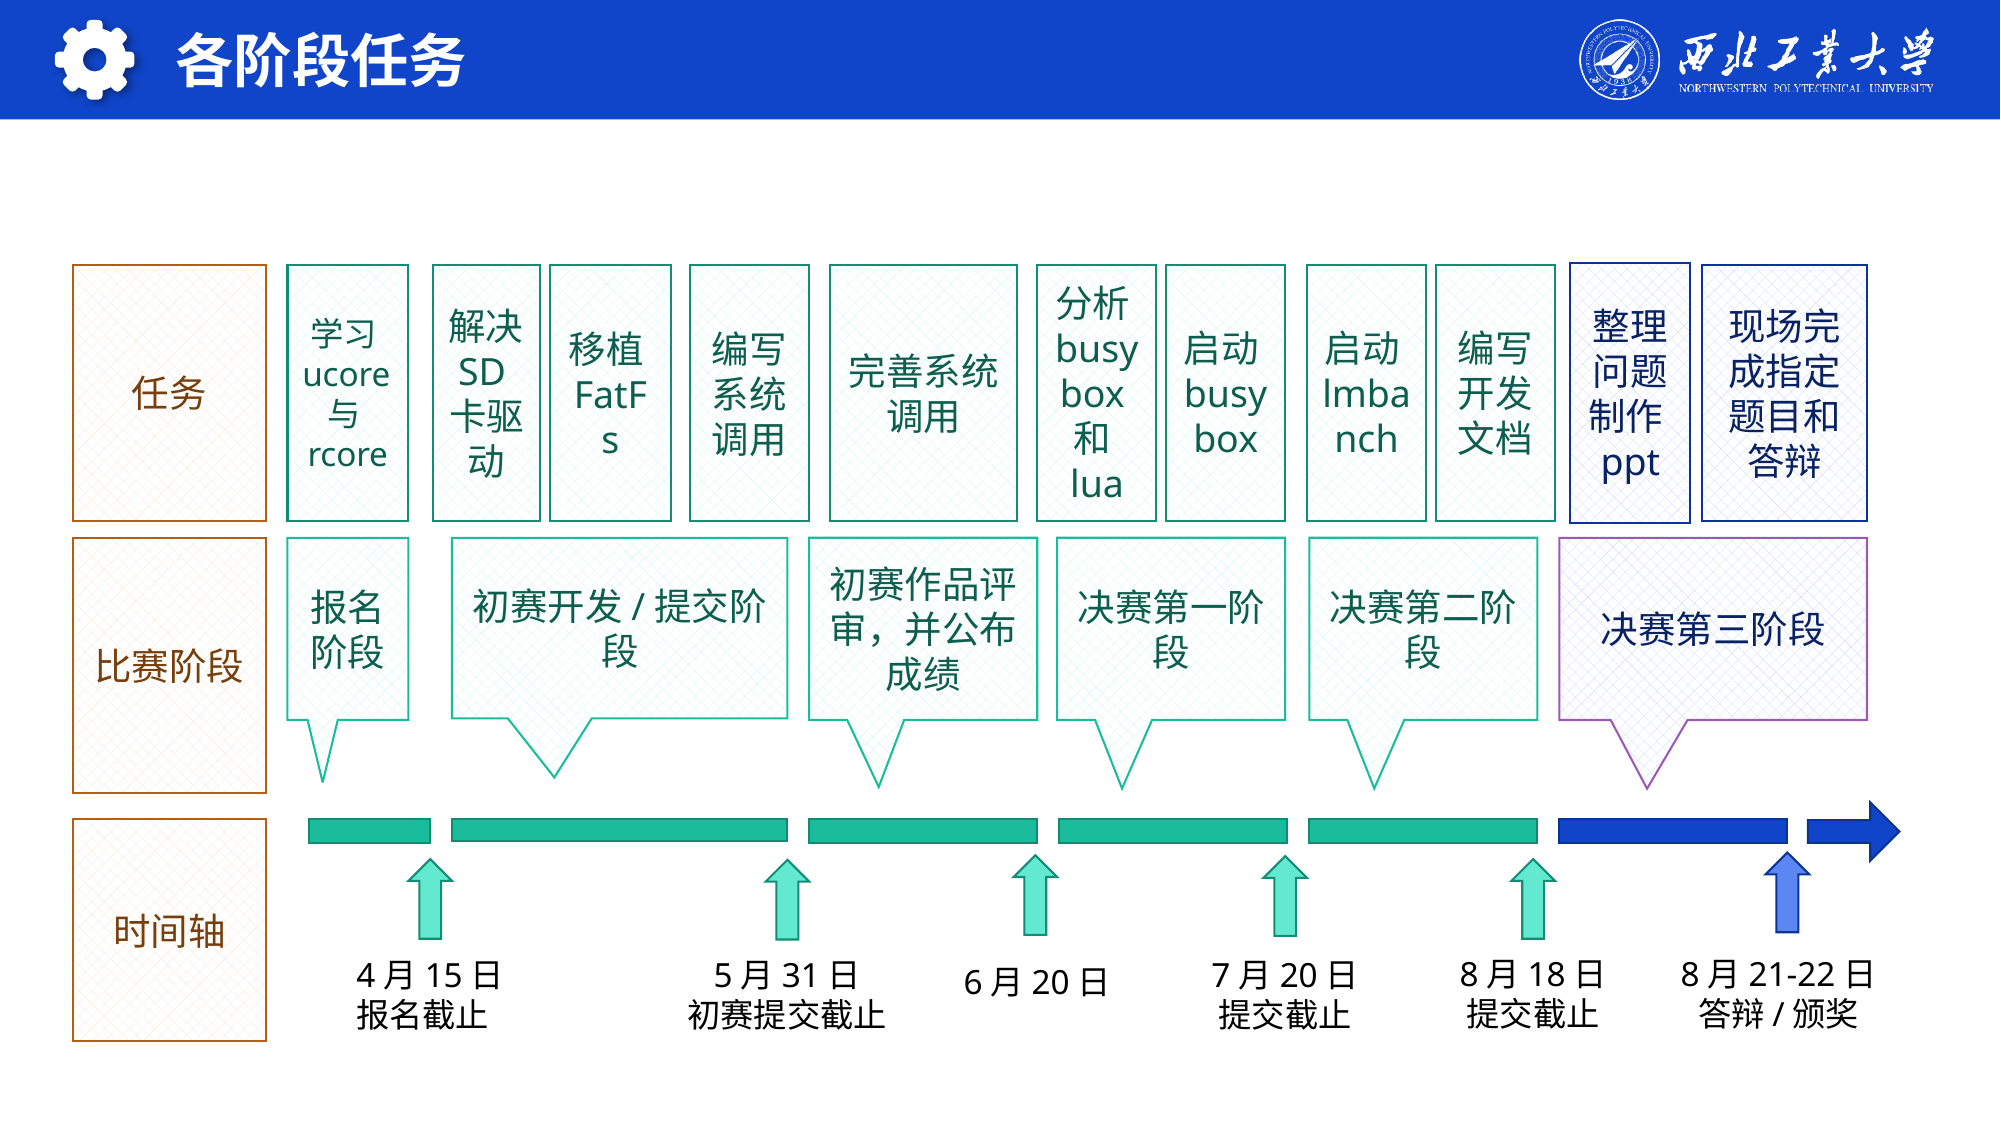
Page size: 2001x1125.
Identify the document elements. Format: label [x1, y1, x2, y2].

text_box [0, 0, 2000, 120]
text_box [72, 265, 1900, 1044]
